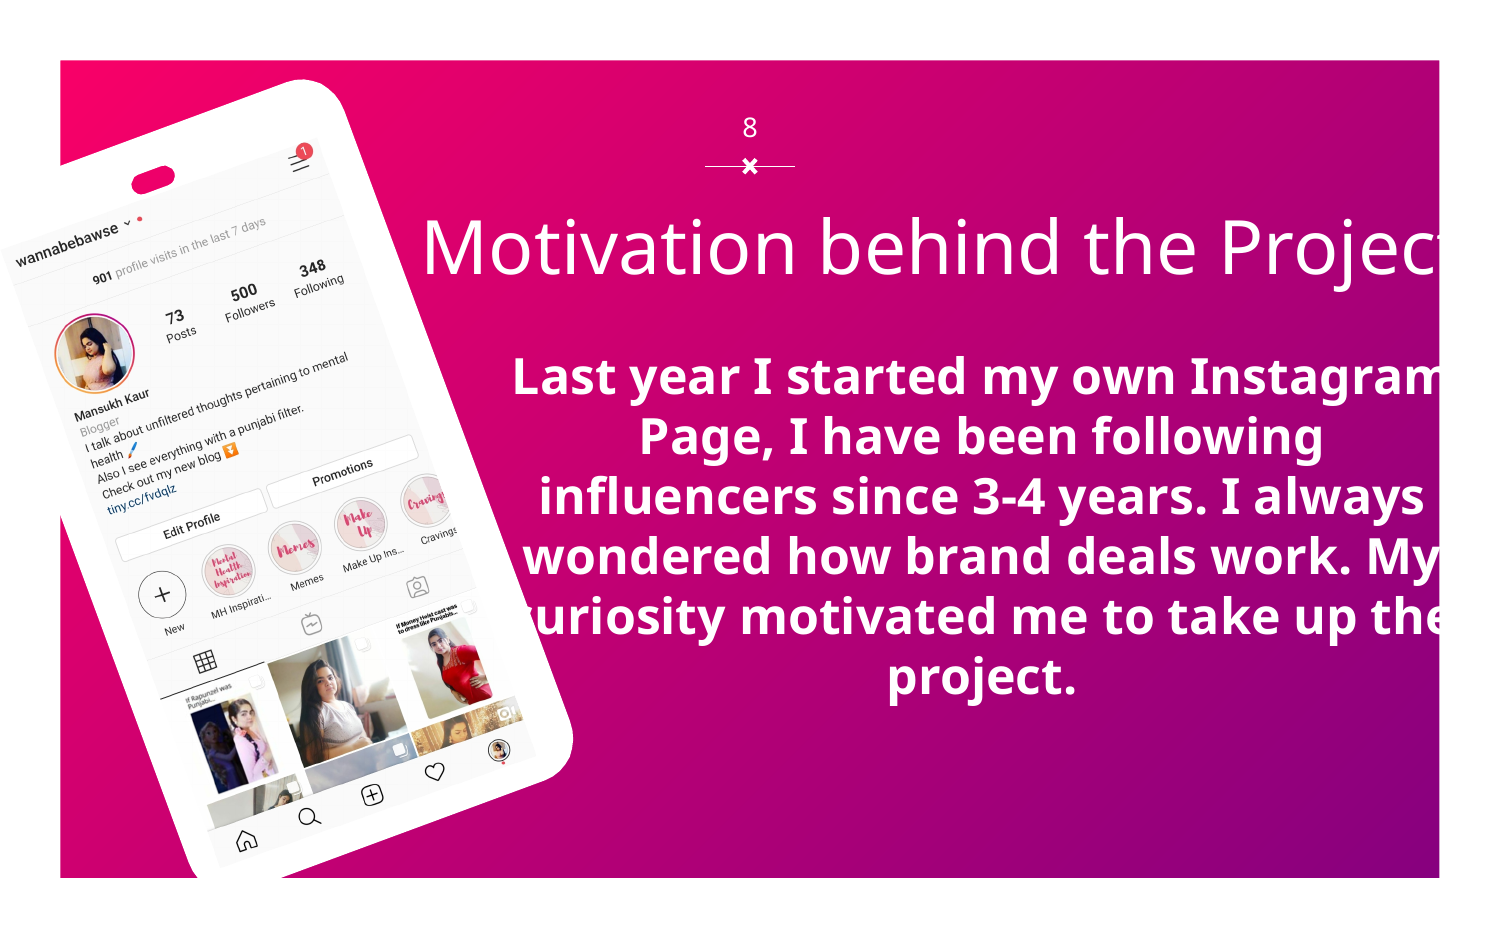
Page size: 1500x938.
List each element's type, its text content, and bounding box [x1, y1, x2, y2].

text_box [440, 369, 574, 820]
text_box [179, 839, 387, 894]
picture [1, 139, 536, 867]
slide_number ‹#› [705, 93, 795, 165]
title Motivation behind the Project [335, 93, 1500, 305]
subtitle Last year I started my own Instagram Page, I have been following influencers since 3-4 years. I always wondered how brand deals work. My curiosity motivated me to take up the project. [490, 329, 1474, 769]
text_box [0, 79, 368, 607]
